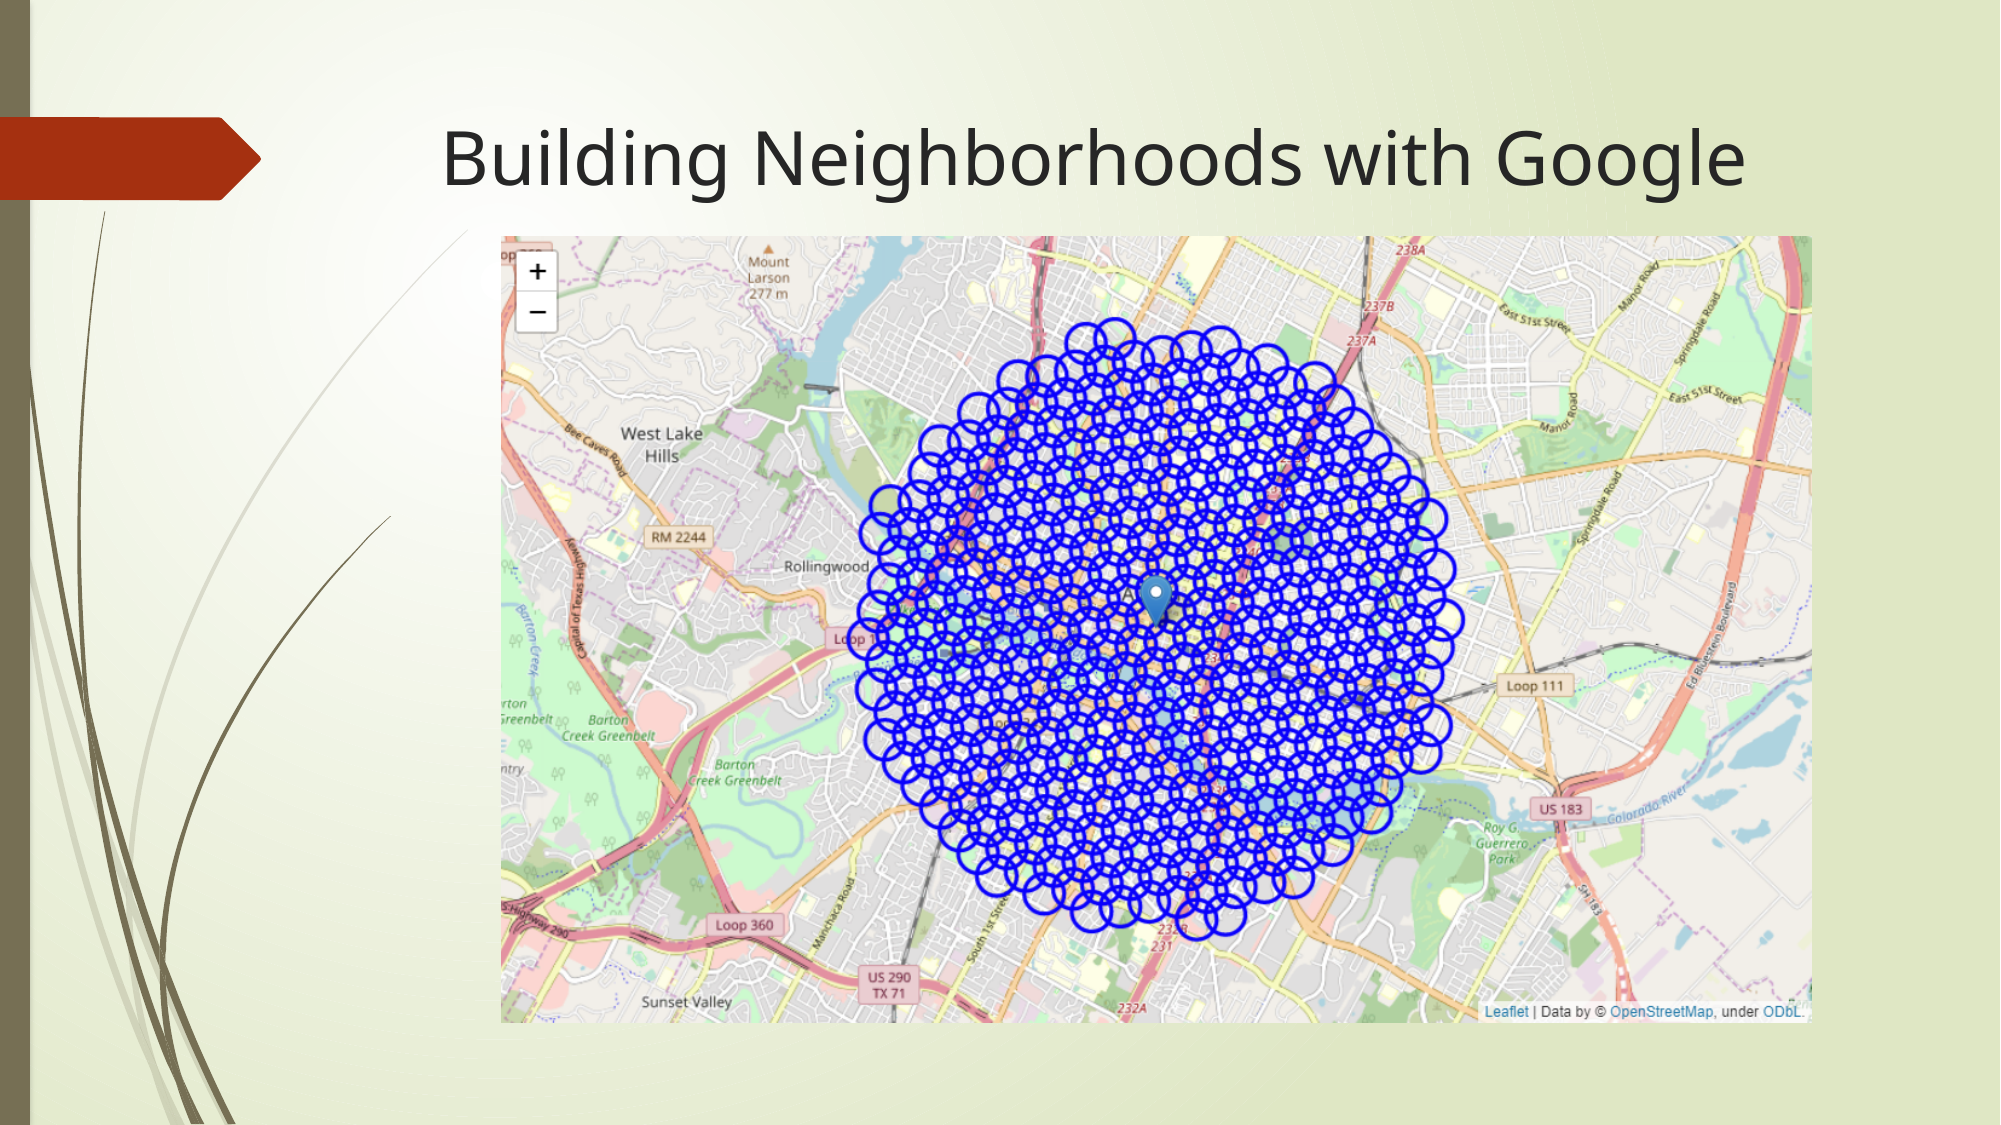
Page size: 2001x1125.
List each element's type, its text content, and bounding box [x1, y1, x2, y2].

title Building Neighborhoods with Google [425, 102, 1888, 313]
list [500, 236, 1812, 1023]
